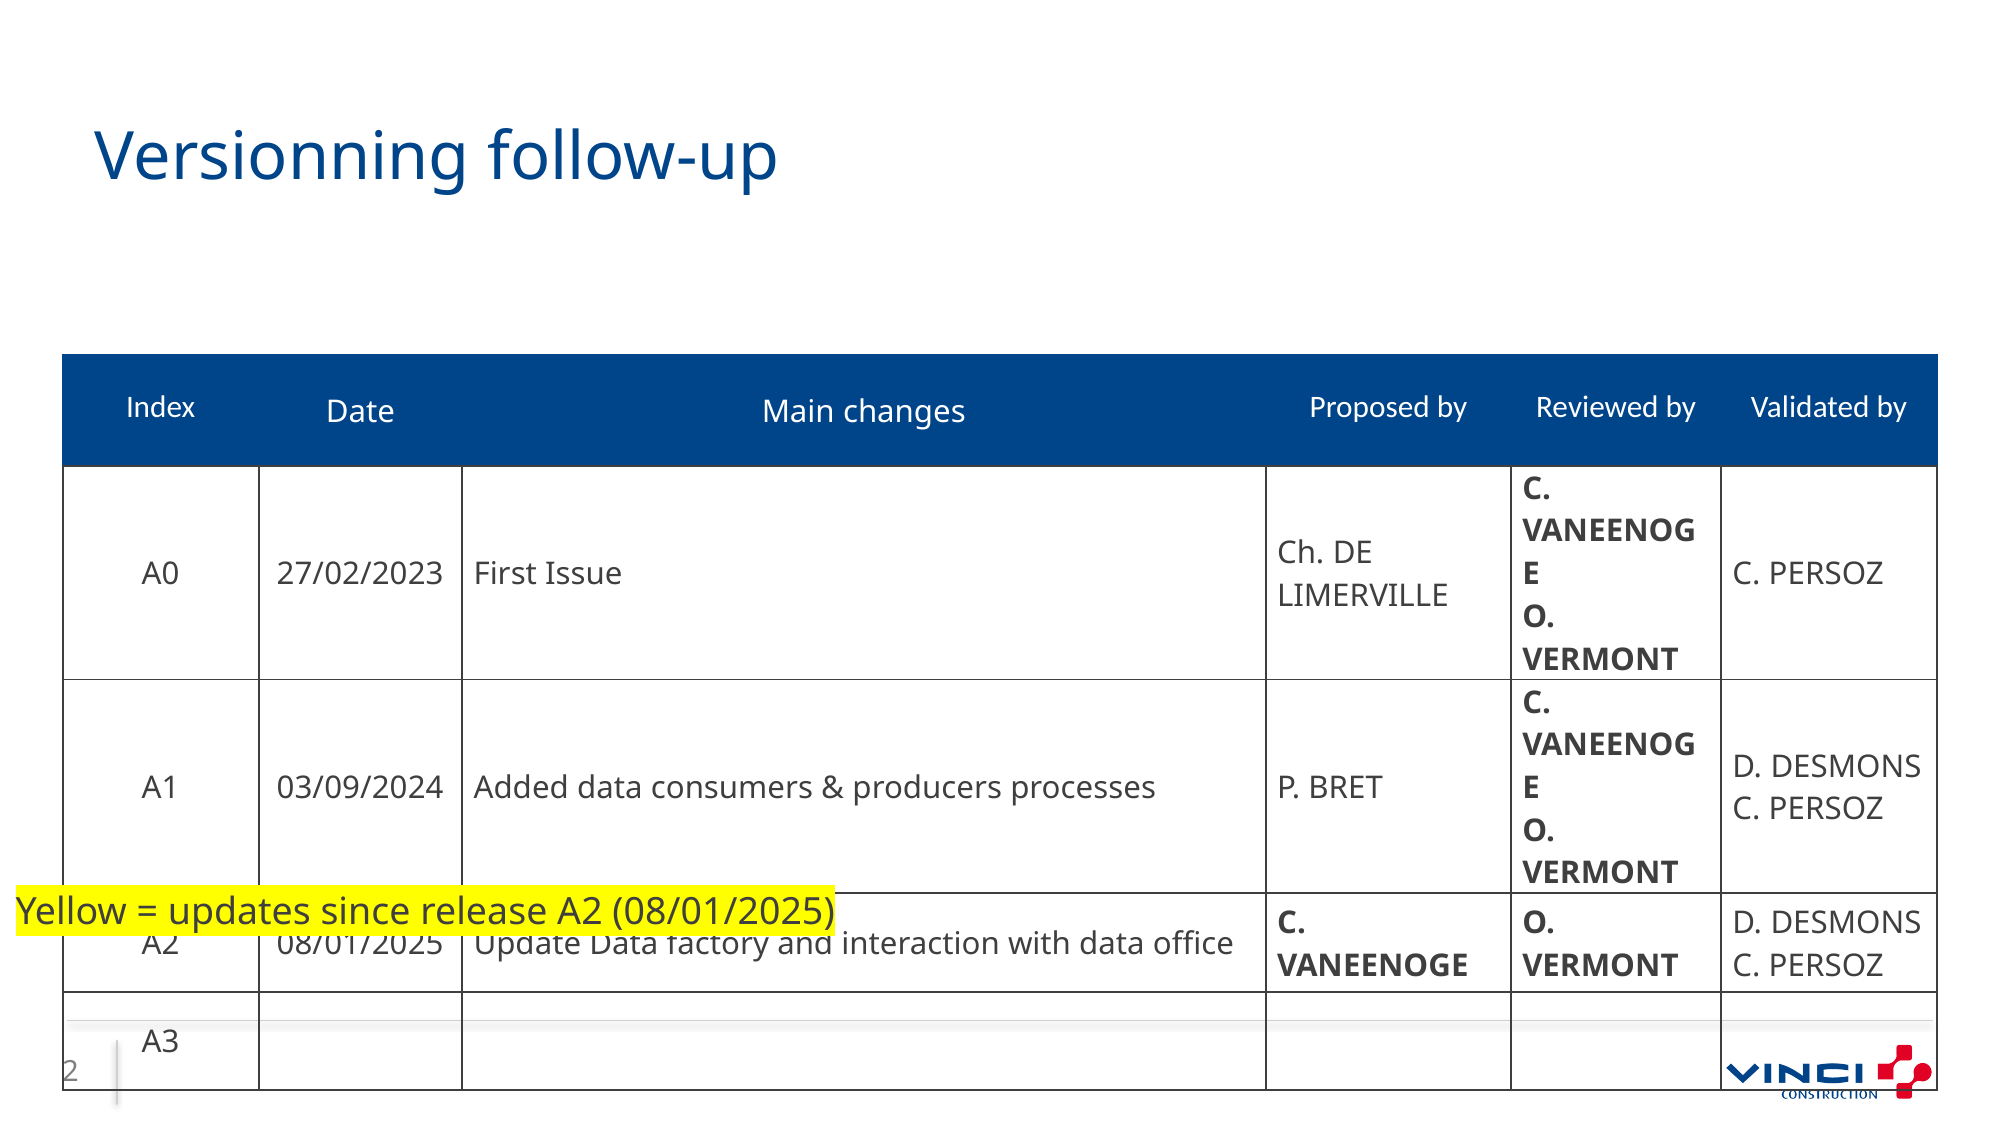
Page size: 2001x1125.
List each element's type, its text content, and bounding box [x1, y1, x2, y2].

table_cell Ch. DE LIMERVILLE [1267, 467, 1510, 679]
table_cell O. VERMONT [1512, 894, 1720, 991]
table_cell First Issue [463, 467, 1265, 679]
table_cell 03/09/2024 [260, 680, 461, 880]
table_header Reviewed by [1511, 355, 1721, 465]
text_box Yellow = updates since release A2 (08/01/2025) [0, 880, 851, 940]
table_cell [260, 993, 461, 1089]
table_cell 27/02/2023 [260, 467, 461, 679]
table_cell Update Data factory and interaction with data office [463, 894, 1265, 991]
table_cell C. VANEENOGE O. VERMONT [1512, 467, 1720, 679]
table_cell A3 [64, 993, 258, 1089]
table_cell P. BRET [1267, 680, 1510, 892]
picture [1724, 1091, 1934, 1101]
table_header Proposed by [1266, 355, 1511, 465]
table_header Date [259, 355, 462, 465]
table_header Main changes [462, 355, 1266, 465]
table_cell C. VANEENOGE [1267, 894, 1510, 991]
title Versionning follow-up [94, 15, 1906, 205]
table_cell A0 [64, 467, 258, 679]
table_cell 08/01/2025 [260, 940, 461, 991]
table_cell C. PERSOZ [1722, 467, 1936, 679]
table_cell C. VANEENOGE O. VERMONT [1512, 680, 1720, 892]
table_header Index [64, 355, 259, 465]
table_cell [1267, 993, 1510, 1089]
table_cell D. DESMONS C. PERSOZ [1722, 894, 1936, 991]
table_cell A1 [64, 680, 258, 880]
table_cell [1512, 993, 1720, 1089]
table_header Validated by [1721, 355, 1936, 465]
table_cell A2 [64, 940, 258, 991]
table_cell [463, 993, 1265, 1089]
table_cell D. DESMONS C. PERSOZ [1722, 680, 1936, 892]
table_cell [1722, 993, 1936, 1089]
table_cell Added data consumers & producers processes [463, 680, 1265, 892]
